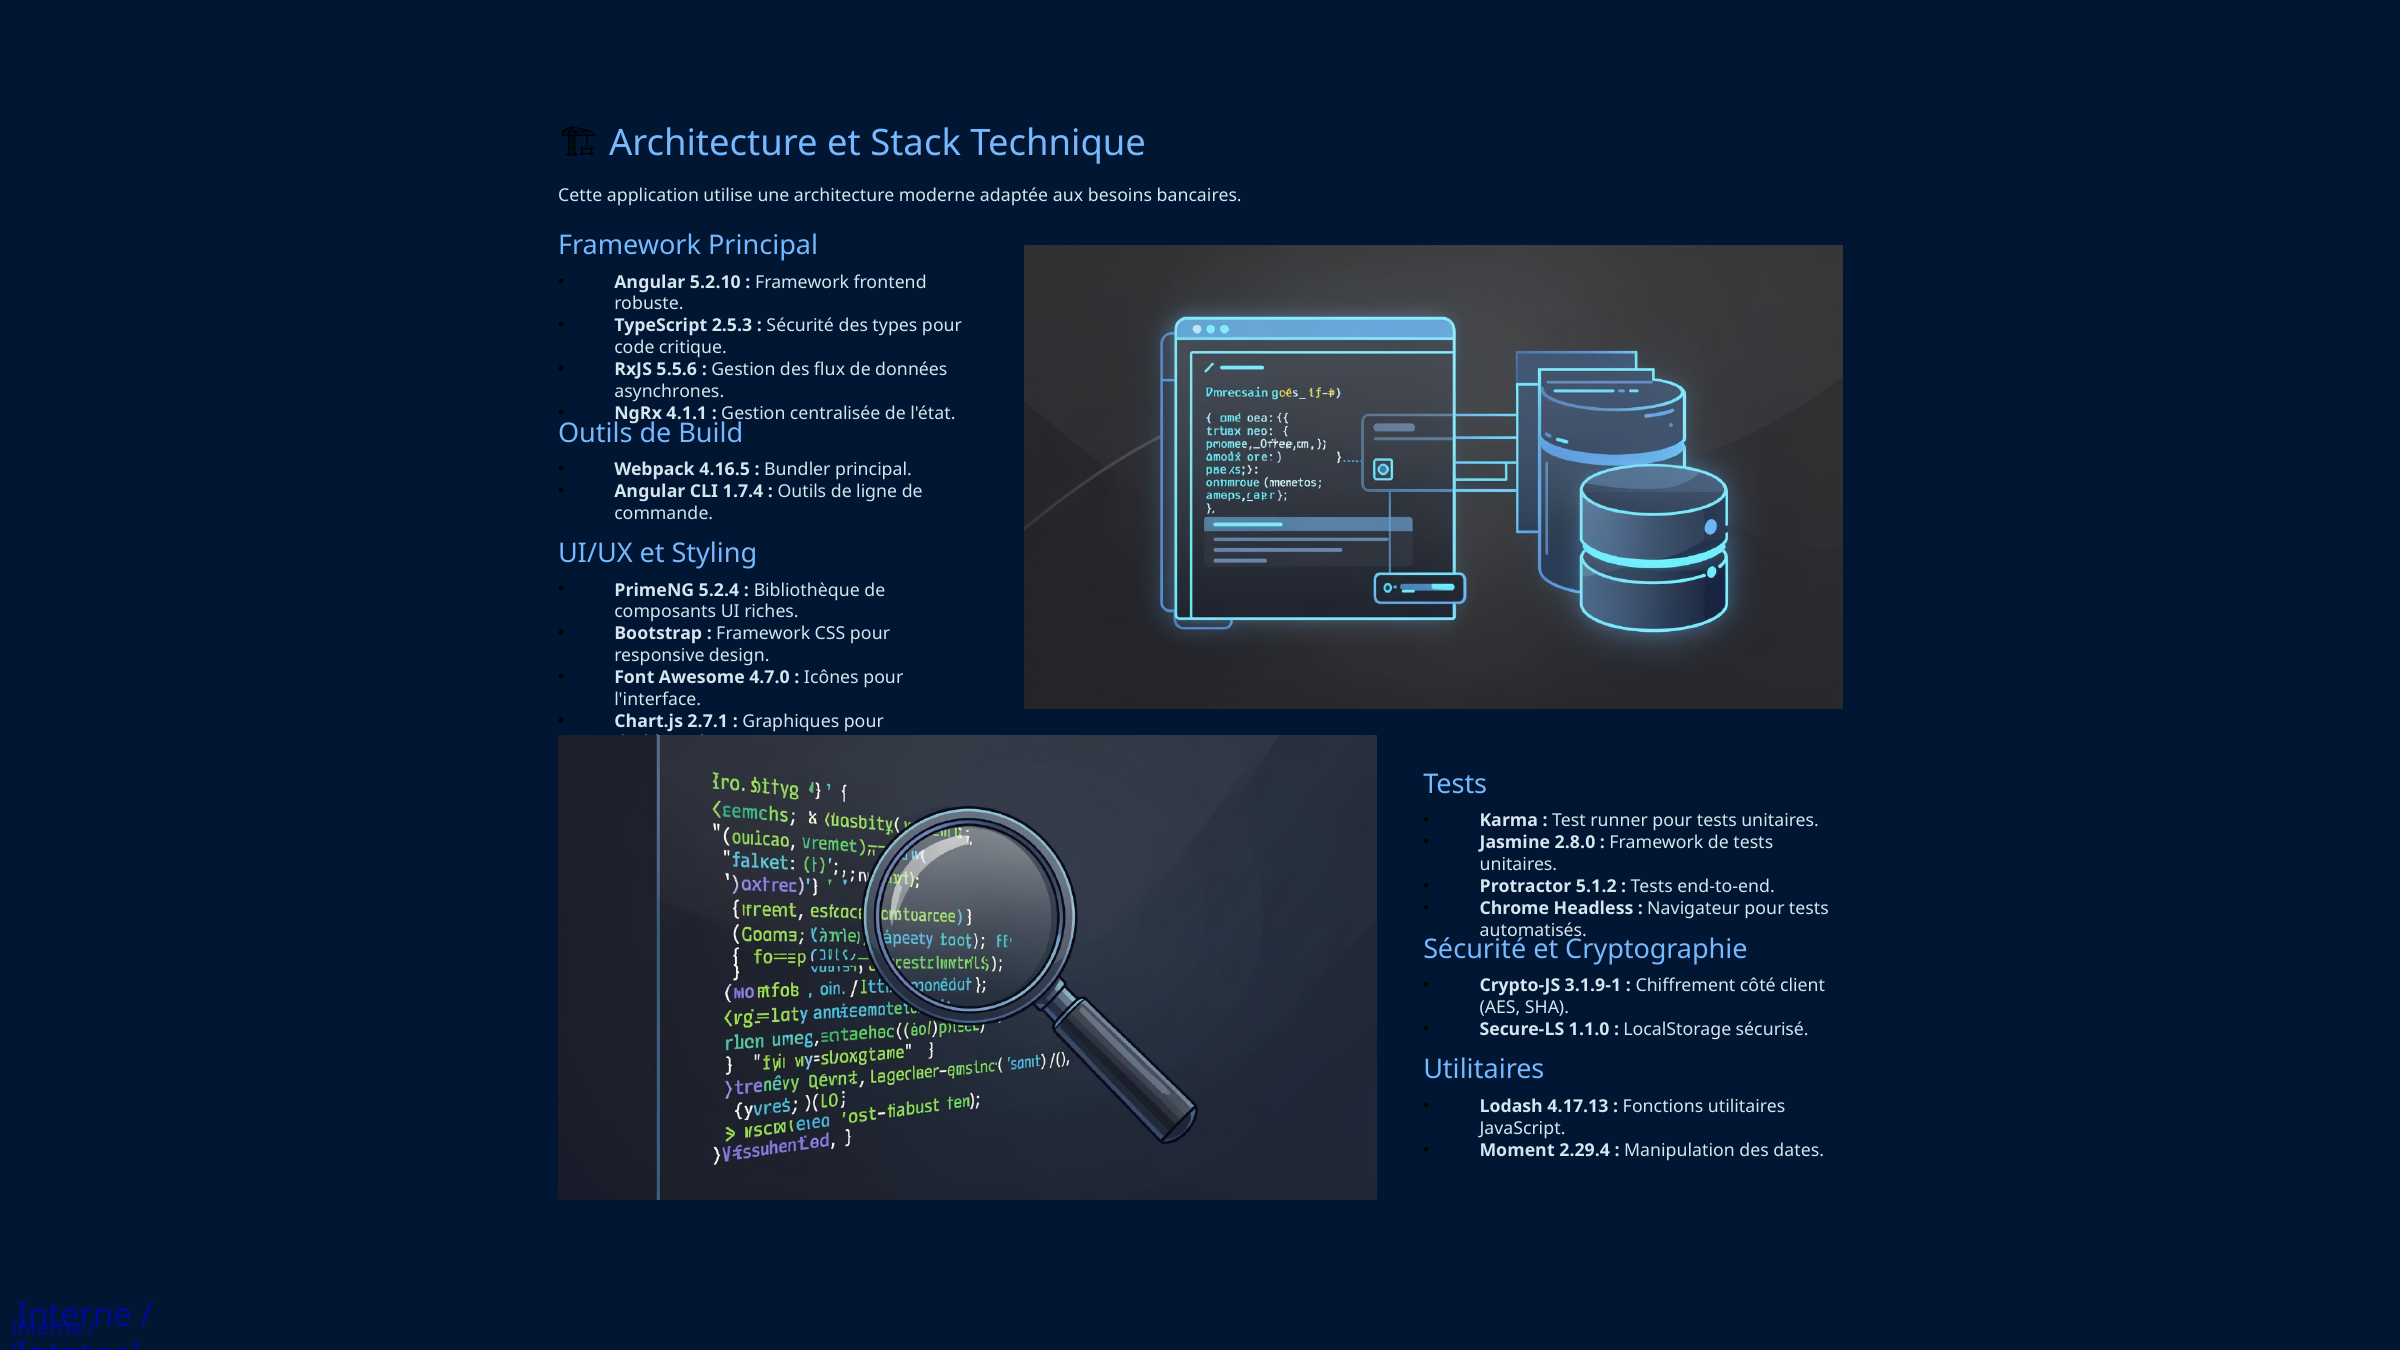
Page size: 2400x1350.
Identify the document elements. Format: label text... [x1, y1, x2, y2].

picture [557, 735, 1377, 1200]
text_box Utilitaires [1423, 1049, 1703, 1085]
text_box Karma : Test runner pour tests unitaires. Jasmine 2.8.0 : Framework de tests unitaires. Protractor 5.1.2 : Tests end-to-end. Chrome Headless : Navigateur pour tests automatisés. [1423, 808, 1843, 920]
text_box Cette application utilise une architecture moderne adaptée aux besoins bancaires. [558, 183, 1842, 206]
picture [1024, 244, 1844, 710]
text_box Sécurité et Cryptographie [1423, 929, 1757, 965]
text_box Framework Principal [558, 225, 839, 261]
text_box Tests [1423, 764, 1703, 800]
text_box Angular 5.2.10 : Framework frontend robuste. TypeScript 2.5.3 : Sécurité des types pour code critique. RxJS 5.5.6 : Gestion des flux de données asynchrones. NgRx 4.1.1 : Gestion centralisée de l'état. [558, 269, 978, 404]
text_box PrimeNG 5.2.4 : Bibliothèque de composants UI riches. Bootstrap : Framework CSS pour responsive design. Font Awesome 4.7.0 : Icônes pour l'interface. Chart.js 2.7.1 : Graphiques pour dashboards. [558, 577, 978, 712]
text_box Crypto-JS 3.1.9-1 : Chiffrement côté client (AES, SHA). Secure-LS 1.1.0 : LocalStorage sécurisé. [1423, 973, 1843, 1041]
text_box Webpack 4.16.5 : Bundler principal. Angular CLI 1.7.4 : Outils de ligne de commande. [558, 457, 978, 525]
text_box Lodash 4.17.13 : Fonctions utilitaires JavaScript. Moment 2.29.4 : Manipulation des dates. [1423, 1093, 1843, 1161]
text_box 🏗️ Architecture et Stack Technique [558, 117, 1179, 165]
text_box UI/UX et Styling [558, 533, 838, 569]
text_box Outils de Build [558, 413, 838, 448]
